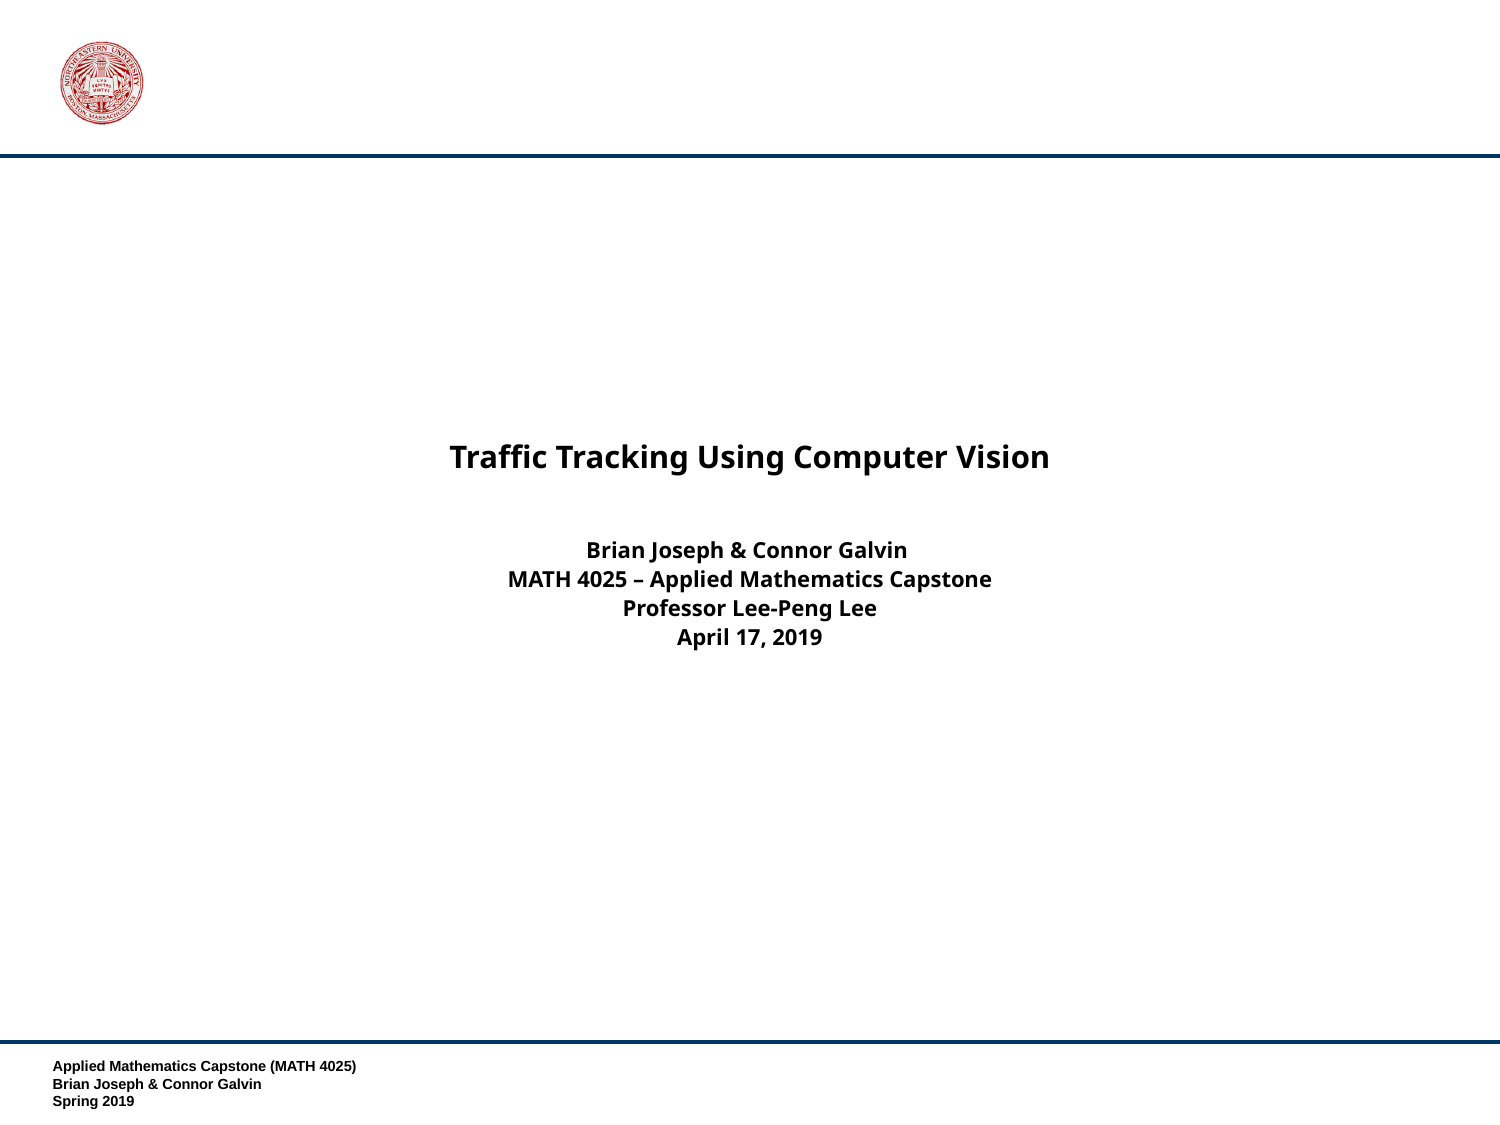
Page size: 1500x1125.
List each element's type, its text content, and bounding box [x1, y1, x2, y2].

picture [55, 37, 148, 128]
title Traffic Tracking Using Computer Vision Brian Joseph & Connor Galvin MATH 4025 – Applied Mathematics Capstone Professor Lee-Peng Lee April 17, 2019 [76, 431, 1424, 694]
